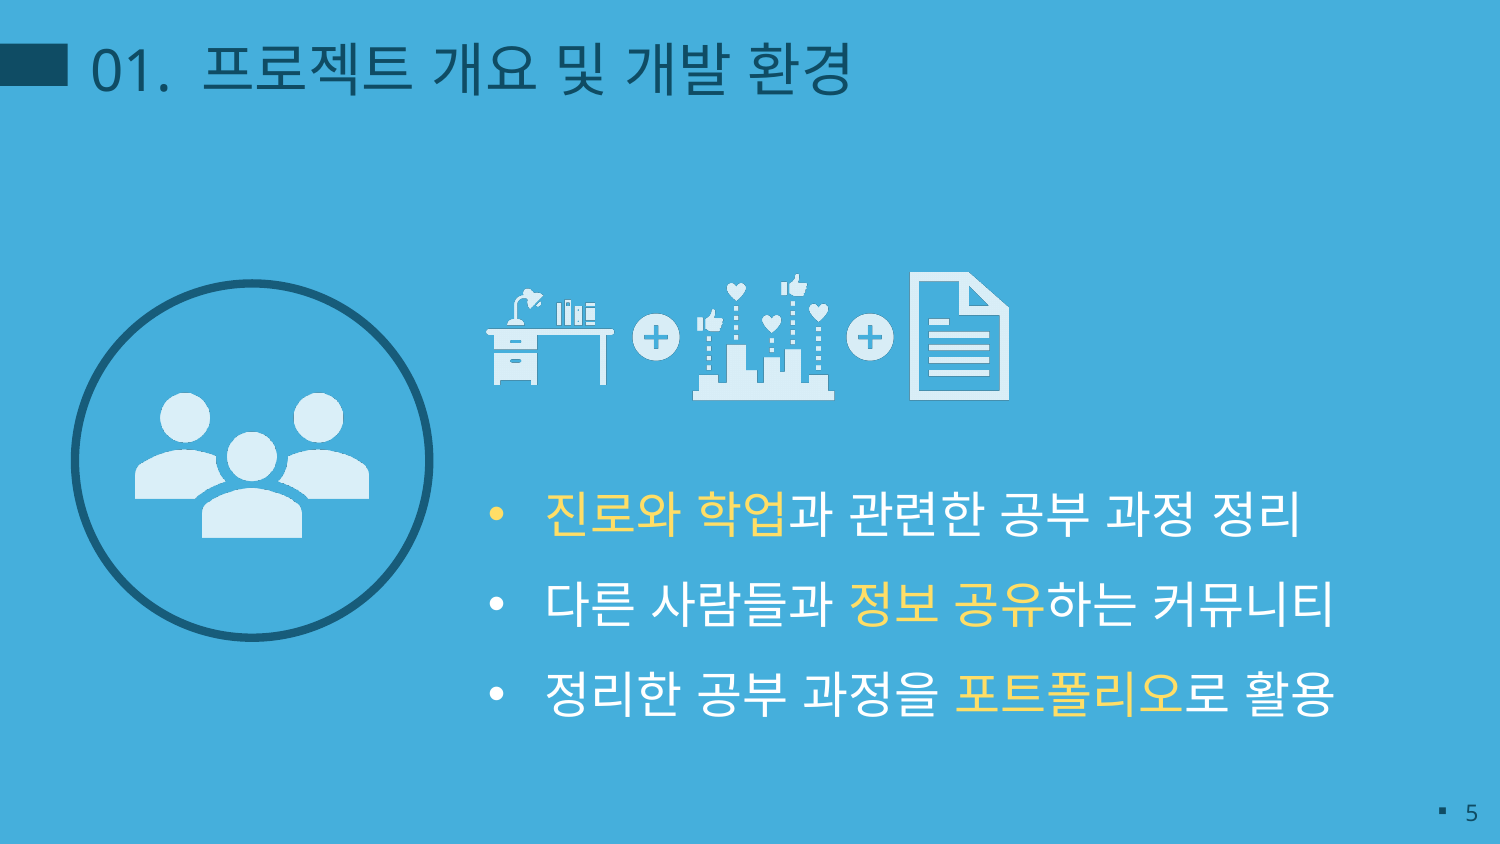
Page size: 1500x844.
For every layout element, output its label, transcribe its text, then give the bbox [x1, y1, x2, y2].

title 01. 프로젝트 개요 및 개발 환경 [75, 26, 1425, 118]
picture [472, 258, 1036, 414]
text_box 진로와 학업과 관련한 공부 과정 정리 다른 사람들과 정보 공유하는 커뮤니티 정리한 공부 과정을 포트폴리오로 활용 [473, 445, 1409, 731]
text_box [74, 283, 430, 638]
slide_number 5 [1403, 783, 1494, 832]
